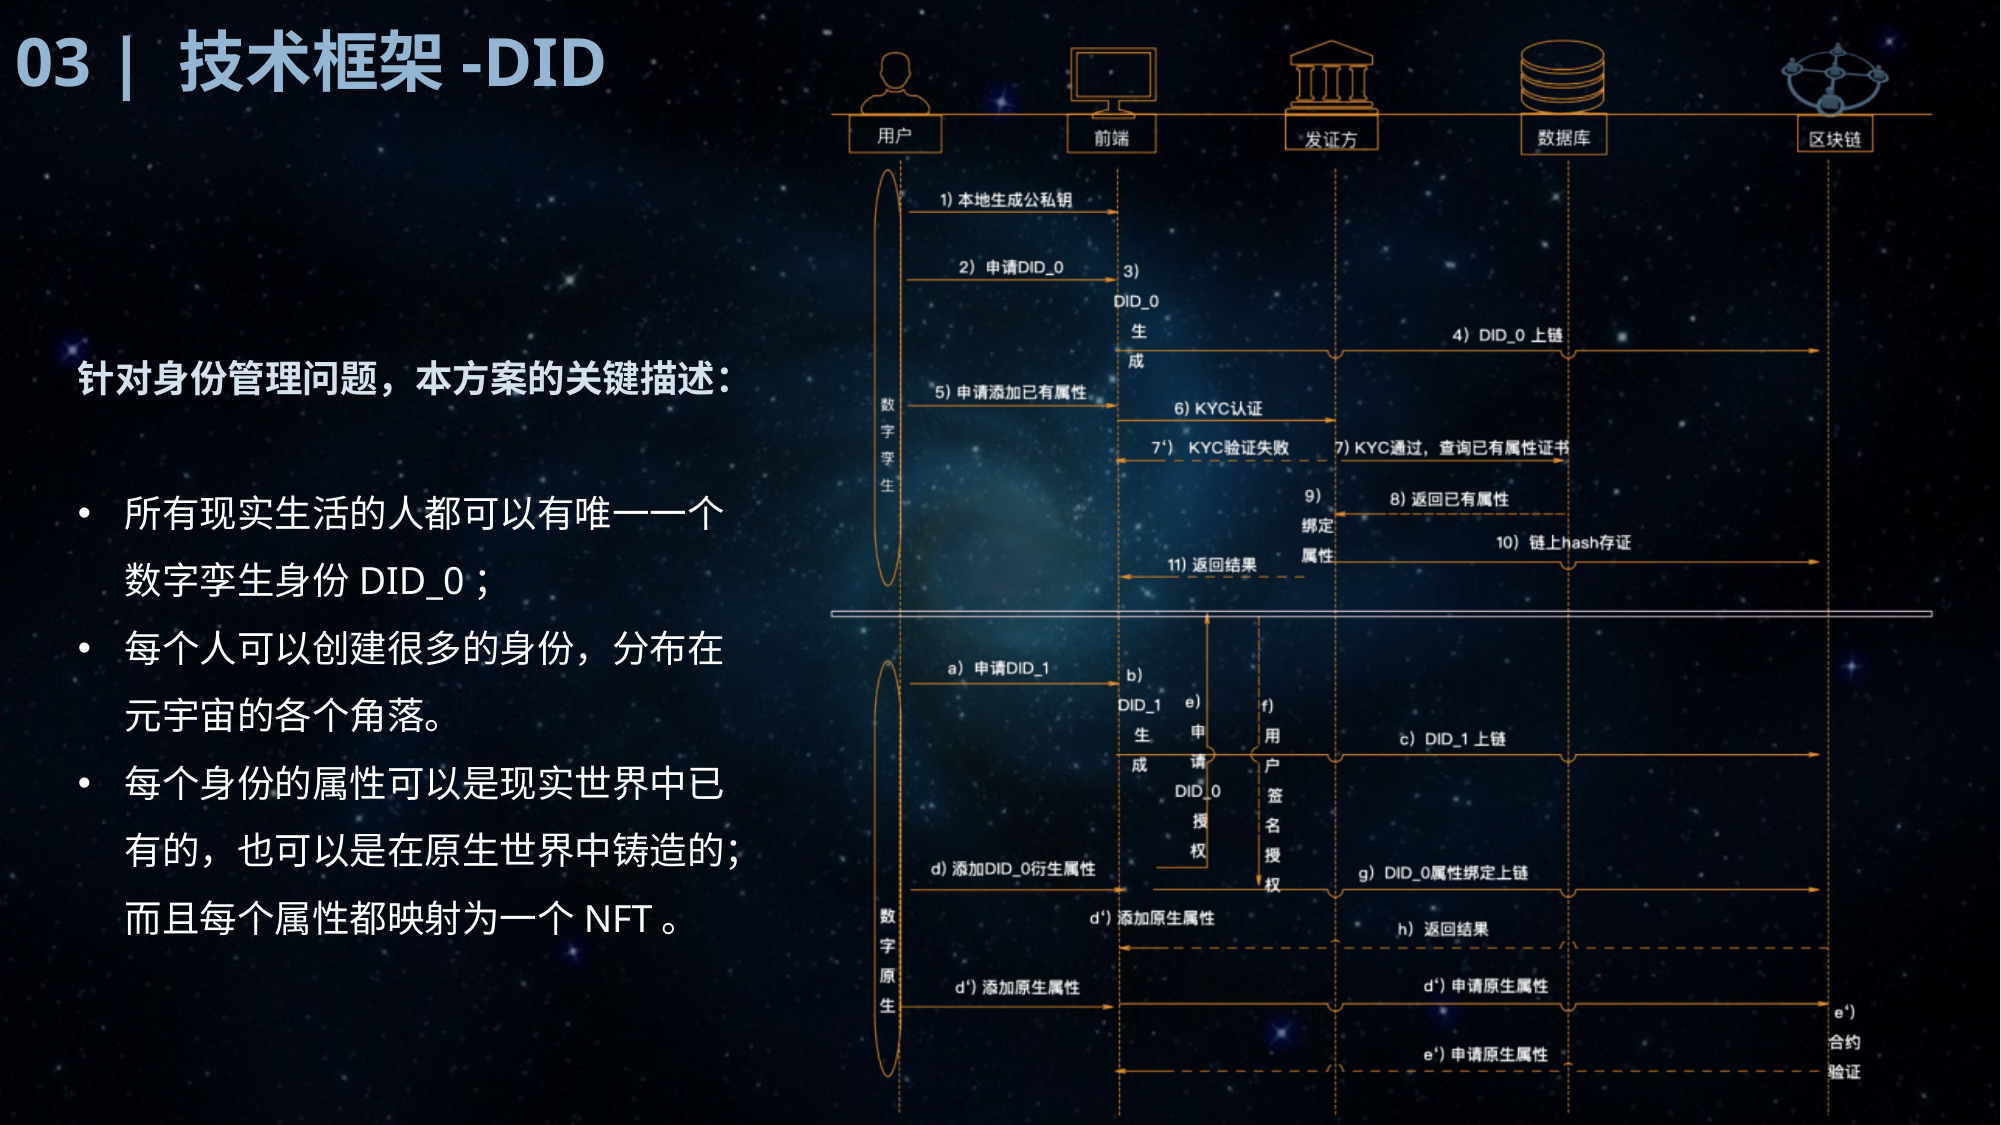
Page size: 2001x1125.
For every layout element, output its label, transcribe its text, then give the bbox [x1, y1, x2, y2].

text_box 03 | 技术框架-DID [0, 0, 789, 131]
picture [813, 24, 1937, 1125]
text_box [0, 0, 2000, 1125]
text_box 针对身份管理问题，本方案的关键描述： 所有现实生活的人都可以有唯一一个数字孪生身份DID_0； 每个人可以创建很多的身份，分布在元宇宙的各个角落。 每个身份的属性可以是现实世界中已有的，也可以是在原生世界中铸造的；而且每个属性都映射为一个NFT。 [63, 324, 770, 948]
